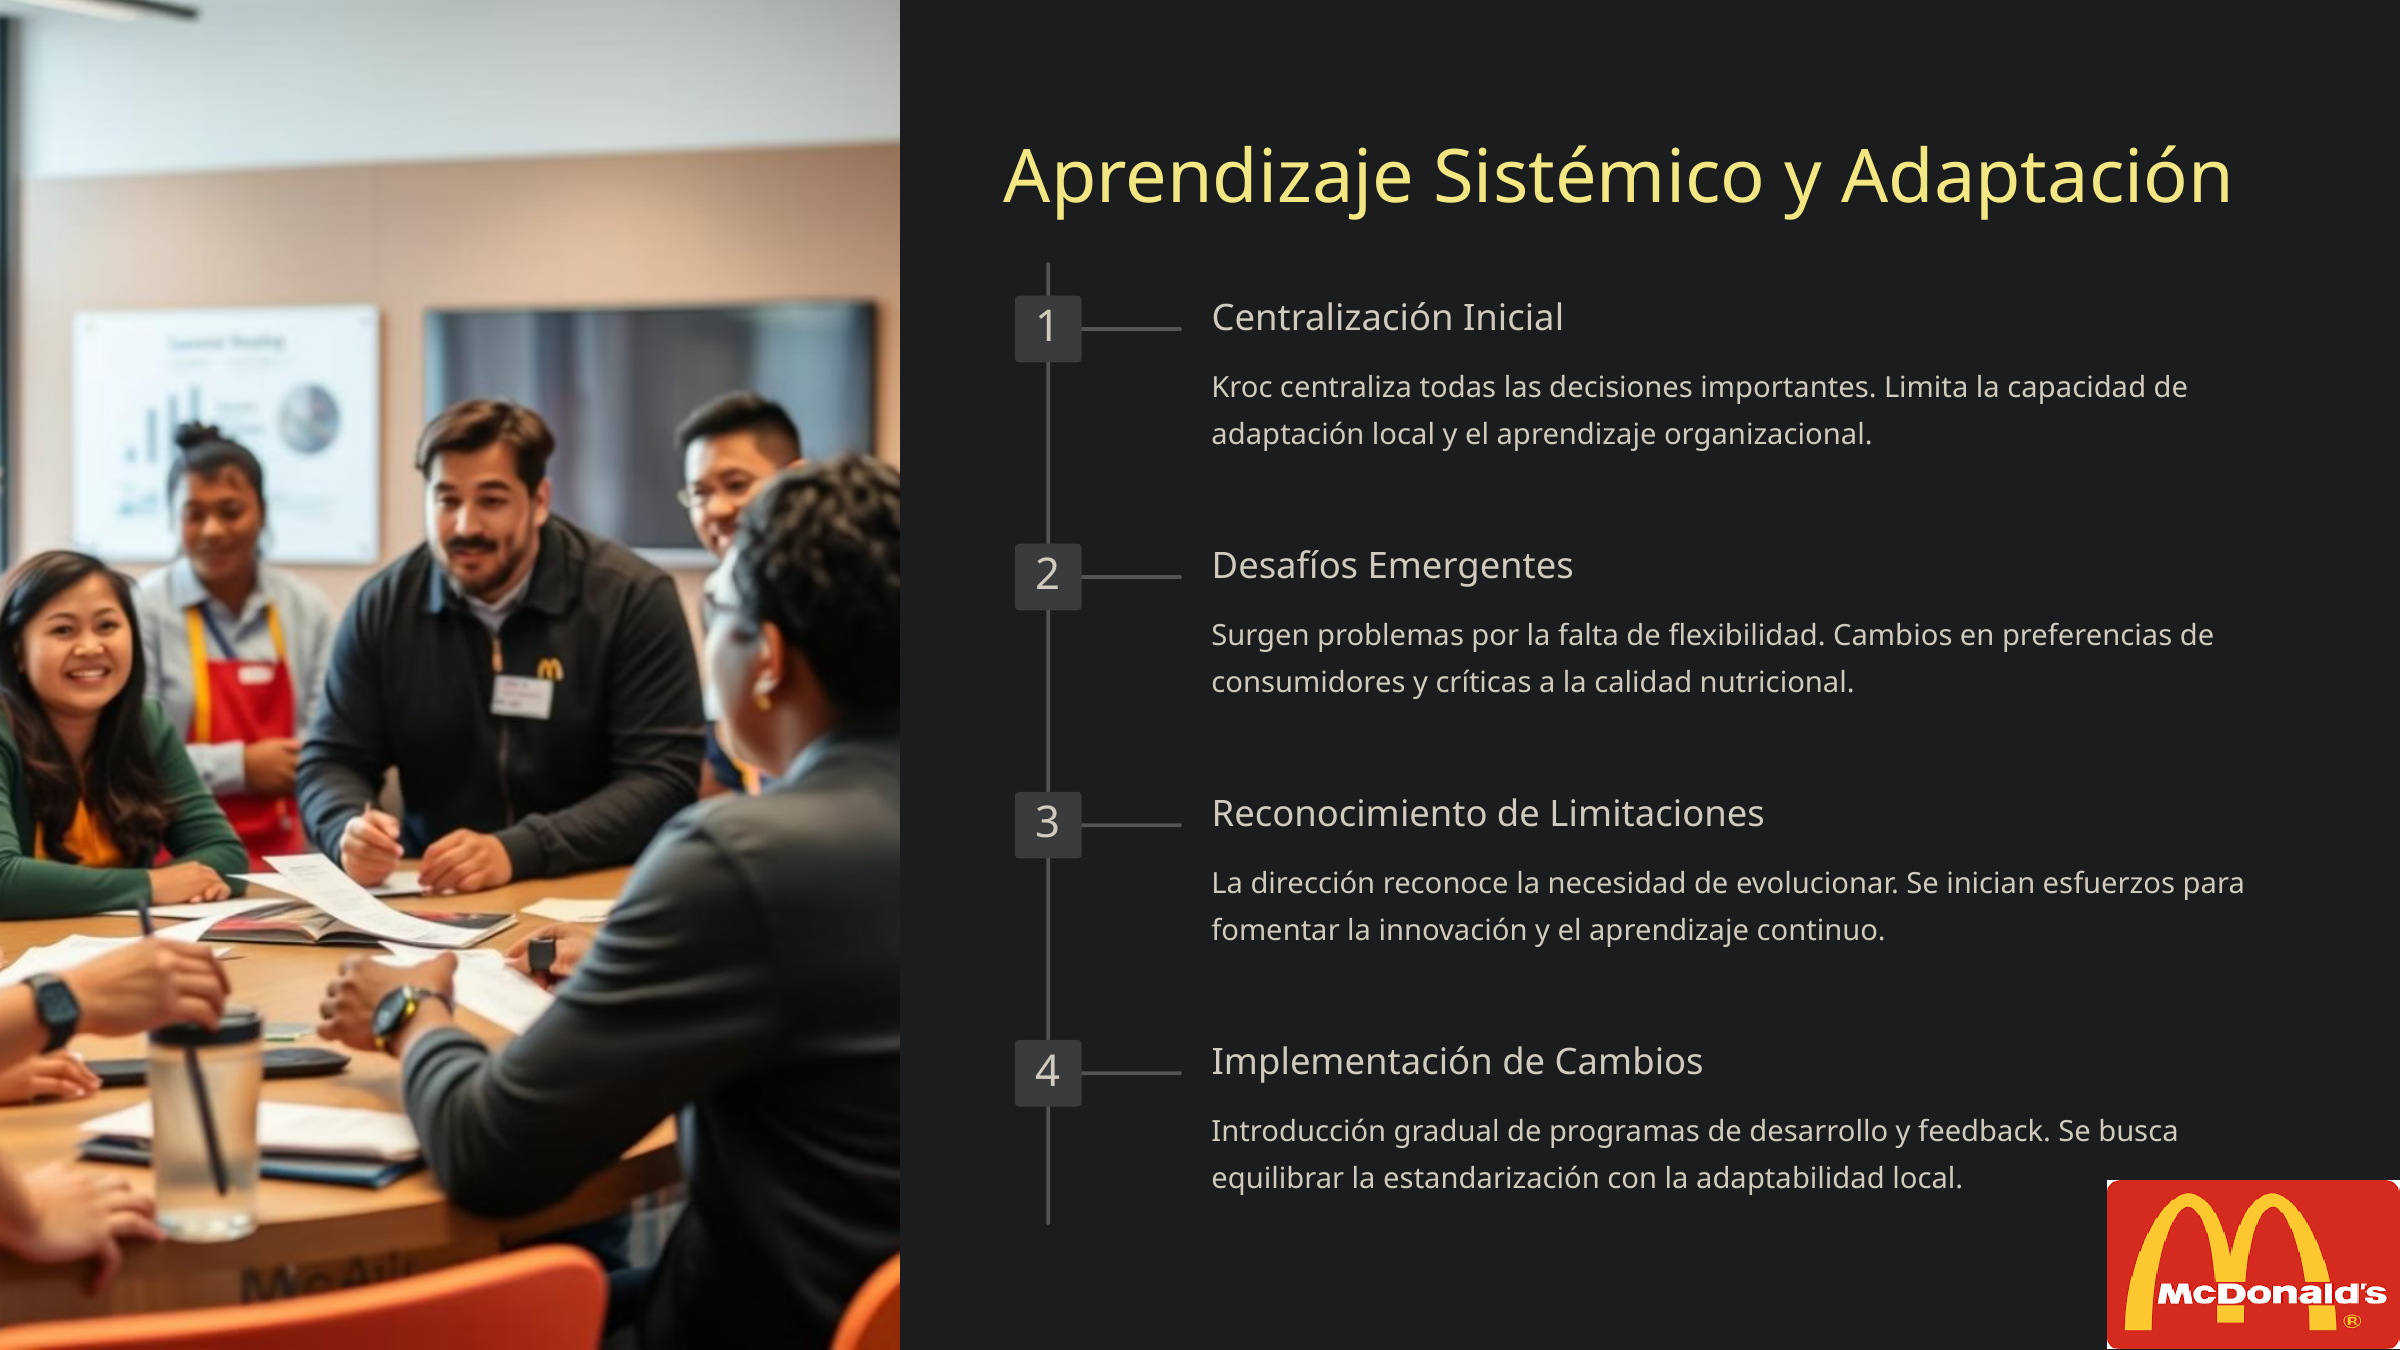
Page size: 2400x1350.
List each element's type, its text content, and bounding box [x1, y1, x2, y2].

text_box [1014, 295, 1082, 363]
text_box Surgen problemas por la falta de flexibilidad. Cambios en preferencias de consumidores y críticas a la calidad nutricional. [1211, 604, 2297, 700]
text_box [1014, 543, 1082, 611]
text_box [1046, 262, 1051, 295]
text_box [1082, 575, 1182, 579]
picture [0, 0, 900, 1350]
text_box [1082, 823, 1182, 828]
text_box Kroc centraliza todas las decisiones importantes. Limita la capacidad de adaptación local y el aprendizaje organizacional. [1211, 356, 2297, 452]
text_box [1046, 1107, 1051, 1225]
picture [2106, 1180, 2400, 1350]
text_box [1082, 327, 1182, 331]
text_box Desafíos Emergentes [1211, 540, 1588, 587]
text_box [1046, 859, 1051, 1039]
text_box [1046, 363, 1051, 543]
text_box [1014, 791, 1082, 859]
text_box 2 [1034, 554, 1062, 600]
text_box [1082, 1071, 1182, 1076]
text_box Reconocimiento de Limitaciones [1211, 788, 1797, 835]
text_box 3 [1034, 802, 1063, 848]
text_box 4 [1035, 1050, 1062, 1096]
text_box Centralización Inicial [1211, 291, 1592, 339]
text_box [1014, 1039, 1082, 1107]
text_box Implementación de Cambios [1211, 1036, 1727, 1083]
text_box Introducción gradual de programas de desarrollo y feedback. Se busca equilibrar la estandarización con la adaptabilidad local. [1211, 1100, 2297, 1196]
text_box 1 [1040, 306, 1056, 352]
text_box La dirección reconoce la necesidad de evolucionar. Se inician esfuerzos para fomentar la innovación y el aprendizaje continuo. [1211, 852, 2297, 948]
text_box Aprendizaje Sistémico y Adaptación [1003, 125, 2289, 218]
text_box [1046, 611, 1051, 791]
